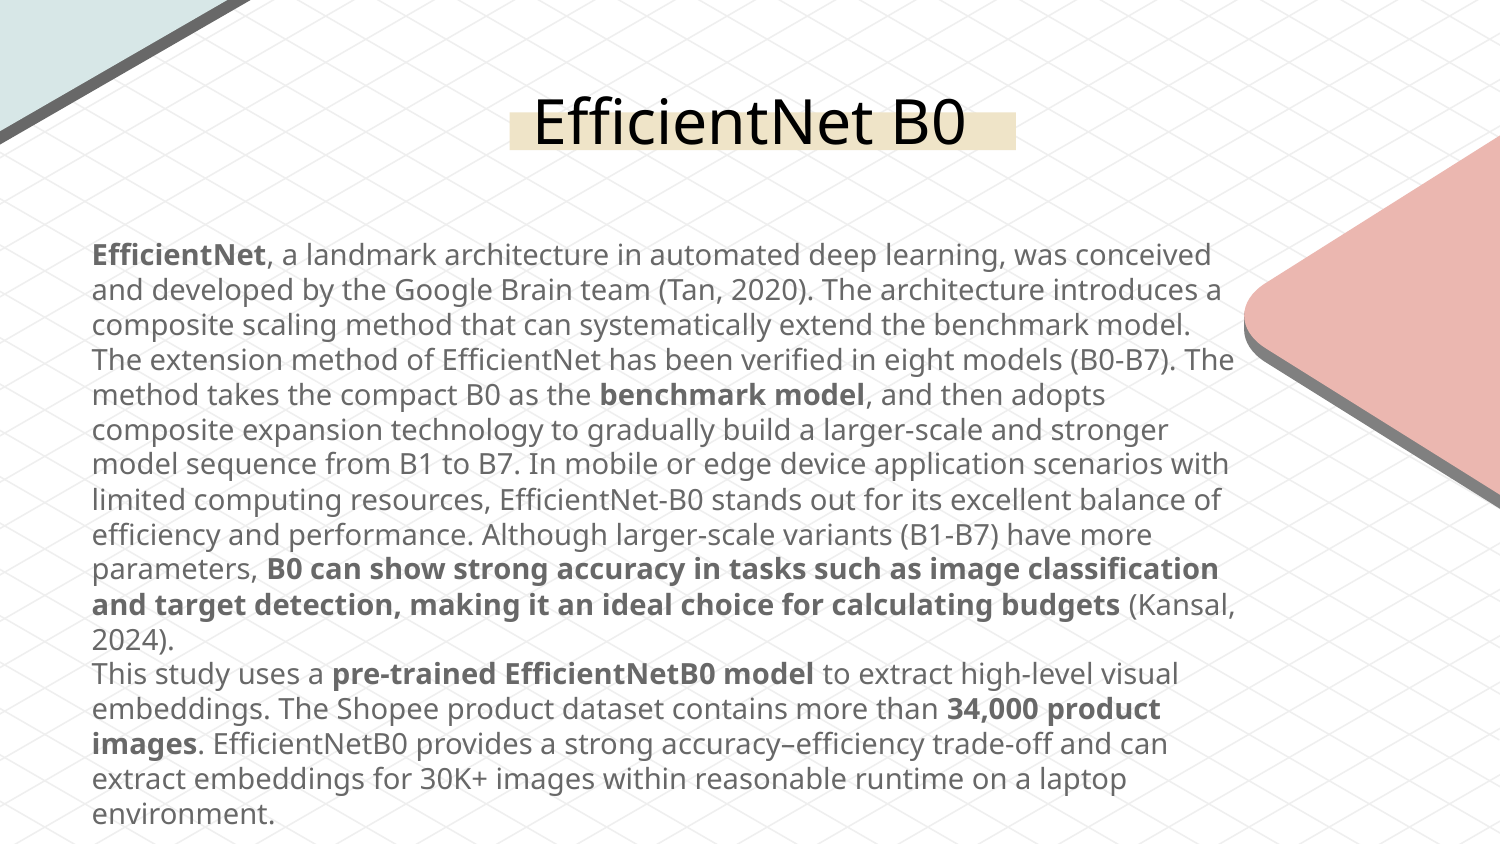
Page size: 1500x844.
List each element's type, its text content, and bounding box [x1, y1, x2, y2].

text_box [0, 0, 283, 156]
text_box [1236, 0, 1500, 526]
list EfficientNet, a landmark architecture in automated deep learning, was conceived and developed by the Google Brain team (Tan, 2020). The architecture introduces a composite scaling method that can systematically extend the benchmark model. The extension method of EfficientNet has been verified in eight models (B0-B7). The method takes the compact B0 as the benchmark model, and then adopts composite expansion technology to gradually build a larger-scale and stronger model sequence from B1 to B7. In mobile or edge device application scenarios with limited computing resources, EfficientNet-B0 stands out for its excellent balance of efficiency and performance. Although larger-scale variants (B1-B7) have more parameters, B0 can show strong accuracy in tasks such as image classification and target detection, making it an ideal choice for calculating budgets (Kansal, 2024). This study uses a pre-trained EfficientNetB0 model to extract high-level visual embeddings. The Shopee product dataset contains more than 34,000 product images. EfficientNetB0 provides a strong accuracy–efficiency trade-off and can extract embeddings for 30K+ images within reasonable runtime on a laptop environment. [76, 221, 1252, 706]
title EfficientNet B0 [118, 72, 1231, 167]
